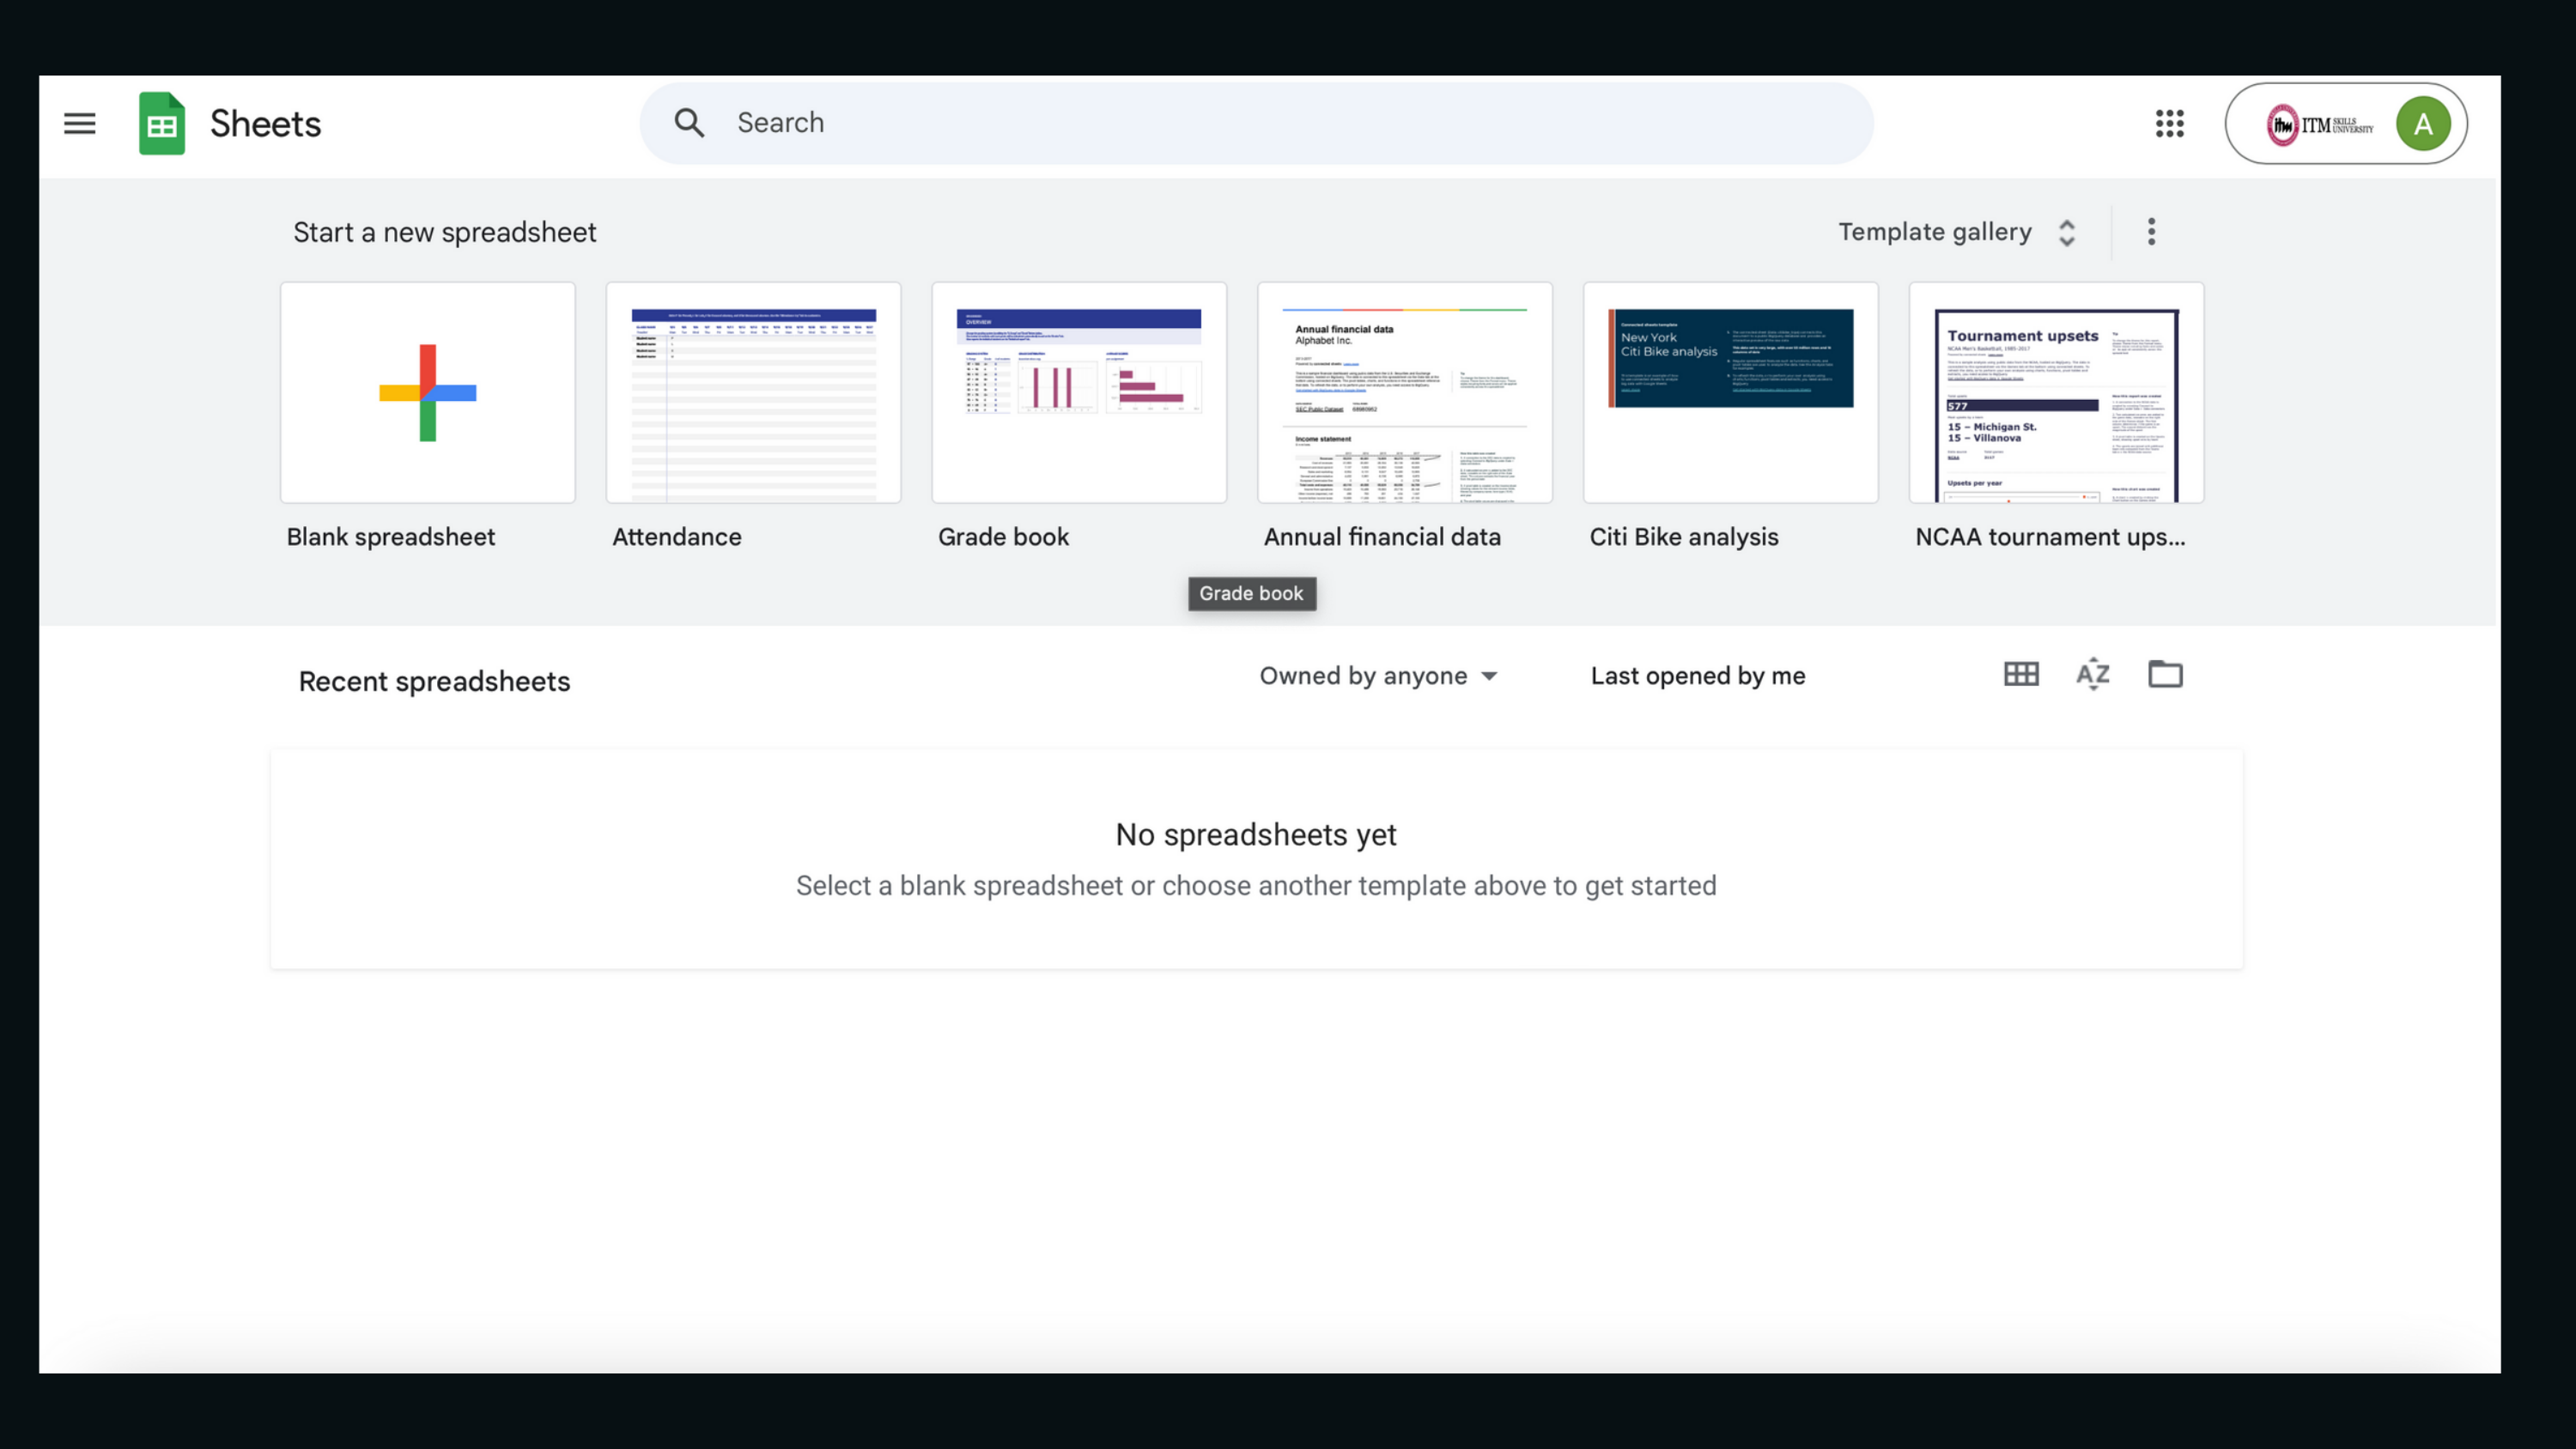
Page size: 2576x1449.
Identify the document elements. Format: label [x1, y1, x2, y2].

text_box [39, 76, 2501, 1373]
